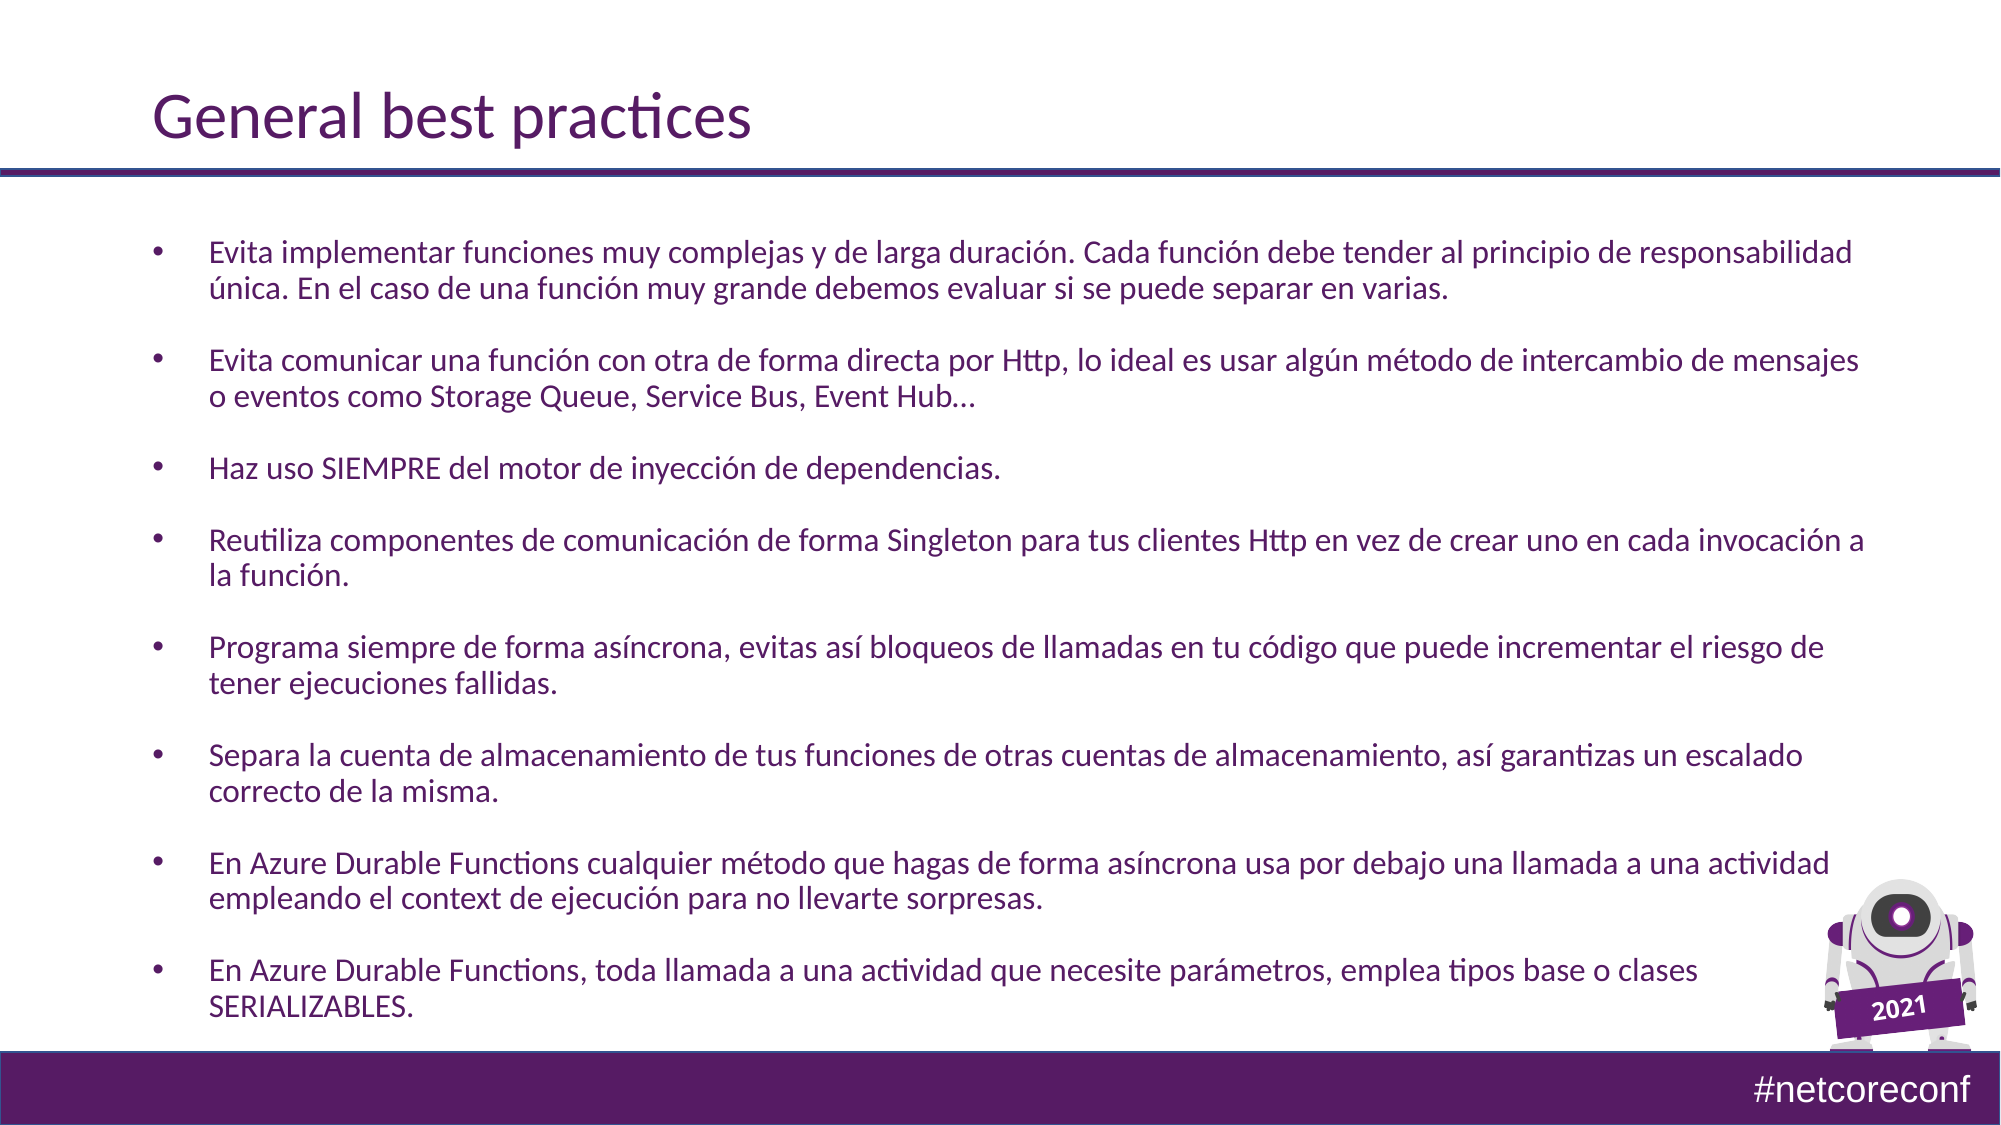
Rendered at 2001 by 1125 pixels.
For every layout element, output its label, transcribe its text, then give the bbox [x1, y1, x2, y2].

picture [1824, 879, 1977, 1051]
title General best practices [137, 20, 2000, 213]
text_box Evita implementar funciones muy complejas y de larga duración. Cada función debe tender al principio de responsabilidad única. En el caso de una función muy grande debemos evaluar si se puede separar en varias. Evita comunicar una función con otra de forma directa por Http, lo ideal es usar algún método de intercambio de mensajes o eventos como Storage Queue, Service Bus, Event Hub… Haz uso SIEMPRE del motor de inyección de dependencias. Reutiliza componentes de comunicación de forma Singleton para tus clientes Http en vez de crear uno en cada invocación a la función. Programa siempre de forma asíncrona, evitas así bloqueos de llamadas en tu código que puede incrementar el riesgo de tener ejecuciones fallidas. Separa la cuenta de almacenamiento de tus funciones de otras cuentas de almacenamiento, así garantizas un escalado correcto de la misma. En Azure Durable Functions cualquier método que hagas de forma asíncrona usa por debajo una llamada a una actividad empleando el context de ejecución para no llevarte sorpresas. En Azure Durable Functions, toda llamada a una actividad que necesite parámetros, emplea tipos base o clases SERIALIZABLES. [137, 525, 1898, 951]
